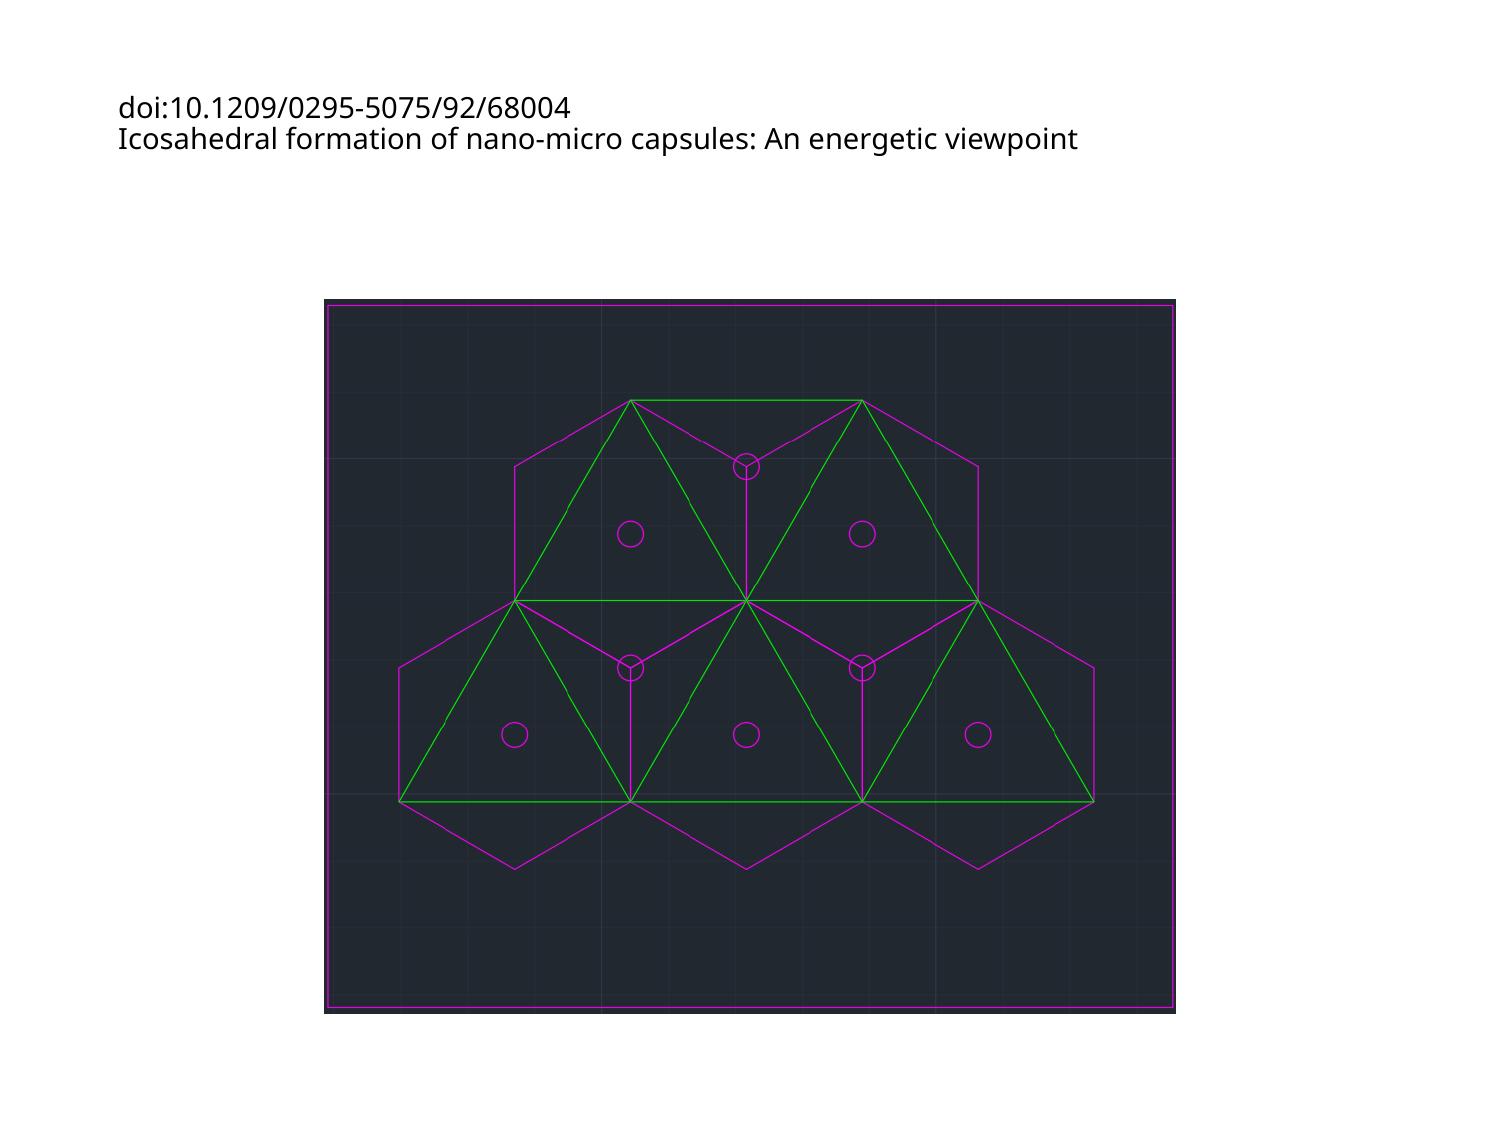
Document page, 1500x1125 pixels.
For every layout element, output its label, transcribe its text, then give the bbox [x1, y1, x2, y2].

title doi:10.1209/0295-5075/92/68004 Icosahedral formation of nano-micro capsules: An energetic viewpoint [103, 59, 1397, 190]
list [324, 299, 1176, 1014]
